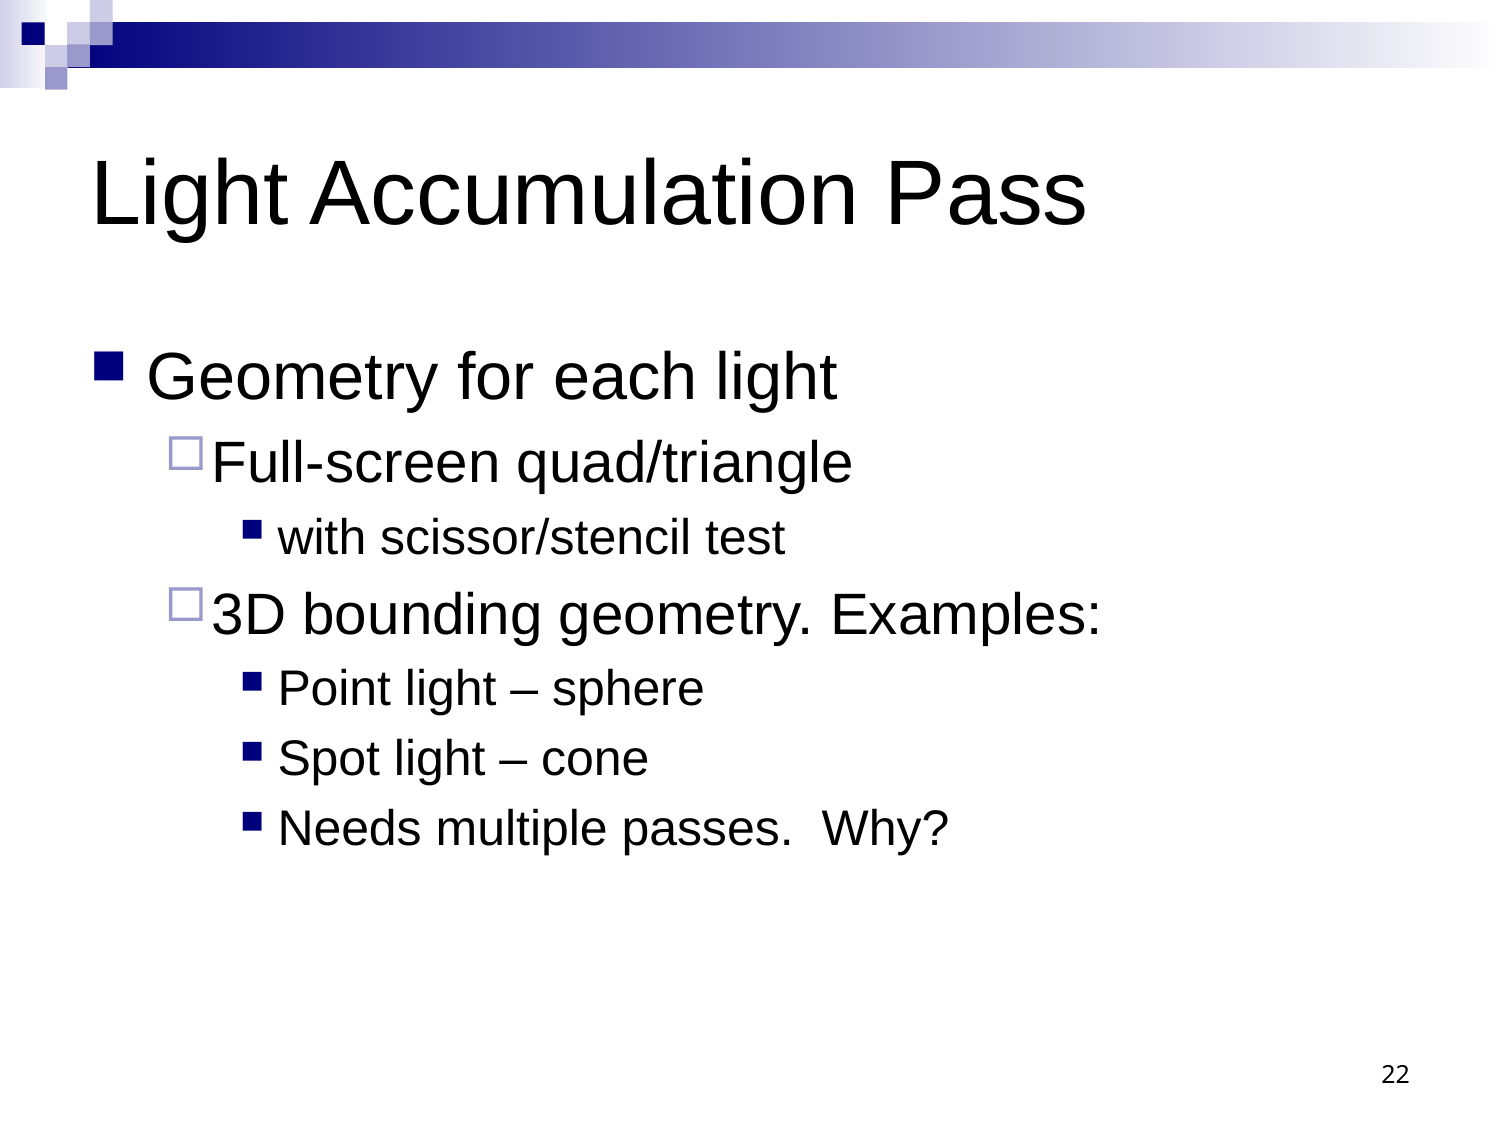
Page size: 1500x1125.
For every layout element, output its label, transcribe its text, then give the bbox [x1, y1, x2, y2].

title Light Accumulation Pass [75, 75, 1425, 300]
list Geometry for each light Full-screen quad/triangle with scissor/stencil test 3D bounding geometry. Examples: Point light – sphere Spot light – cone Needs multiple passes. Why? [75, 324, 1425, 963]
slide_number 22 [1074, 1024, 1426, 1101]
